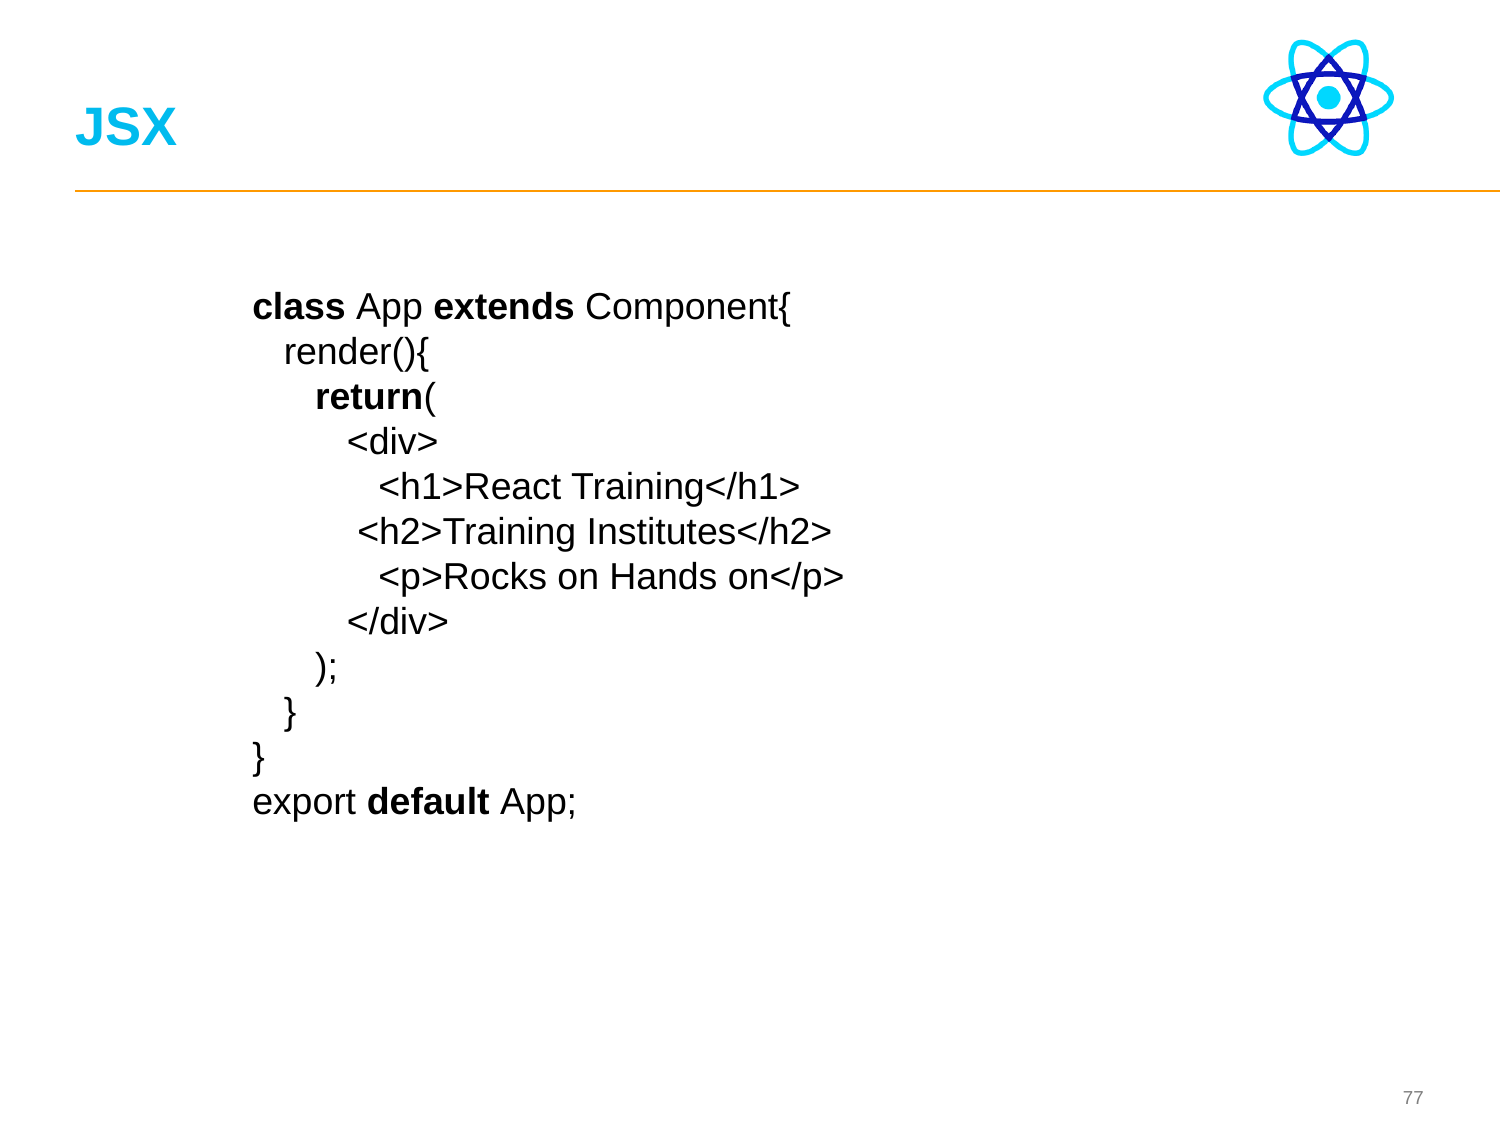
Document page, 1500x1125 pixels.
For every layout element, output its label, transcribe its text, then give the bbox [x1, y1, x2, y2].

title JSX [75, 27, 1422, 157]
text_box class App extends Component{ render(){ return( <div> <h1>React Training</h1> <h2>Training Institutes</h2> <p>Rocks on Hands on</p> </div> ); } } export default App; [237, 274, 1250, 830]
